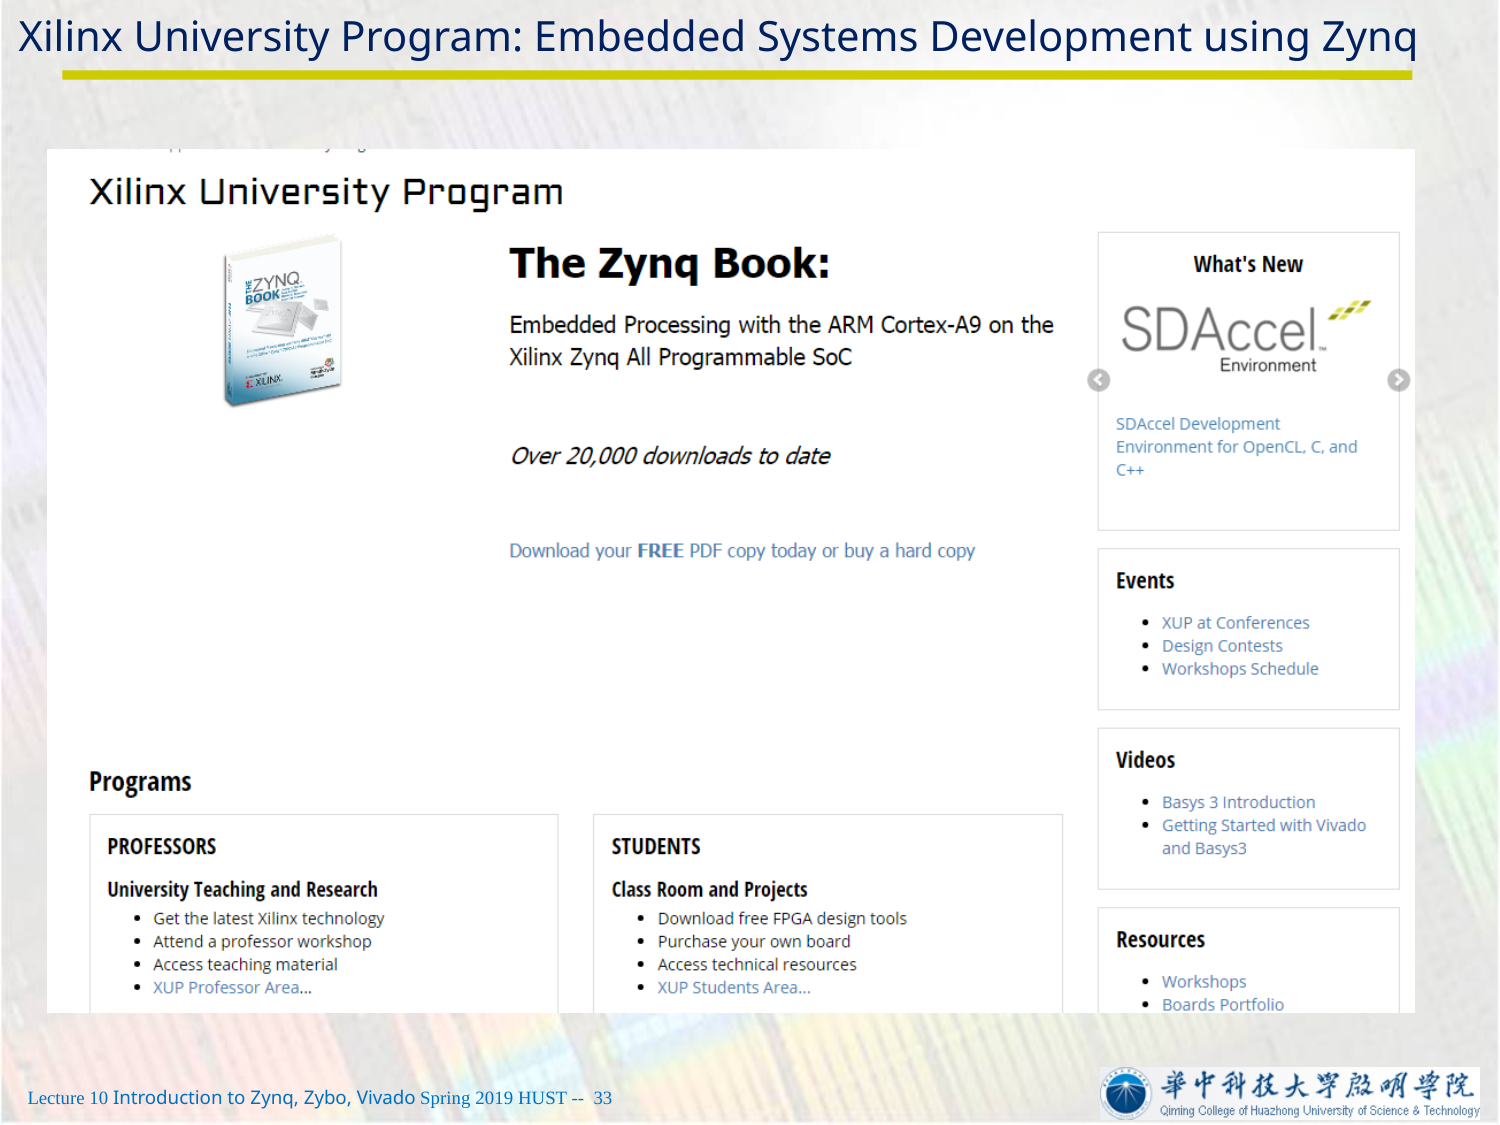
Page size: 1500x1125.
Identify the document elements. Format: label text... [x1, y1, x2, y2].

title Xilinx University Program: Embedded Systems Development using Zynq [0, 10, 1438, 64]
picture [0, 0, 1500, 1125]
